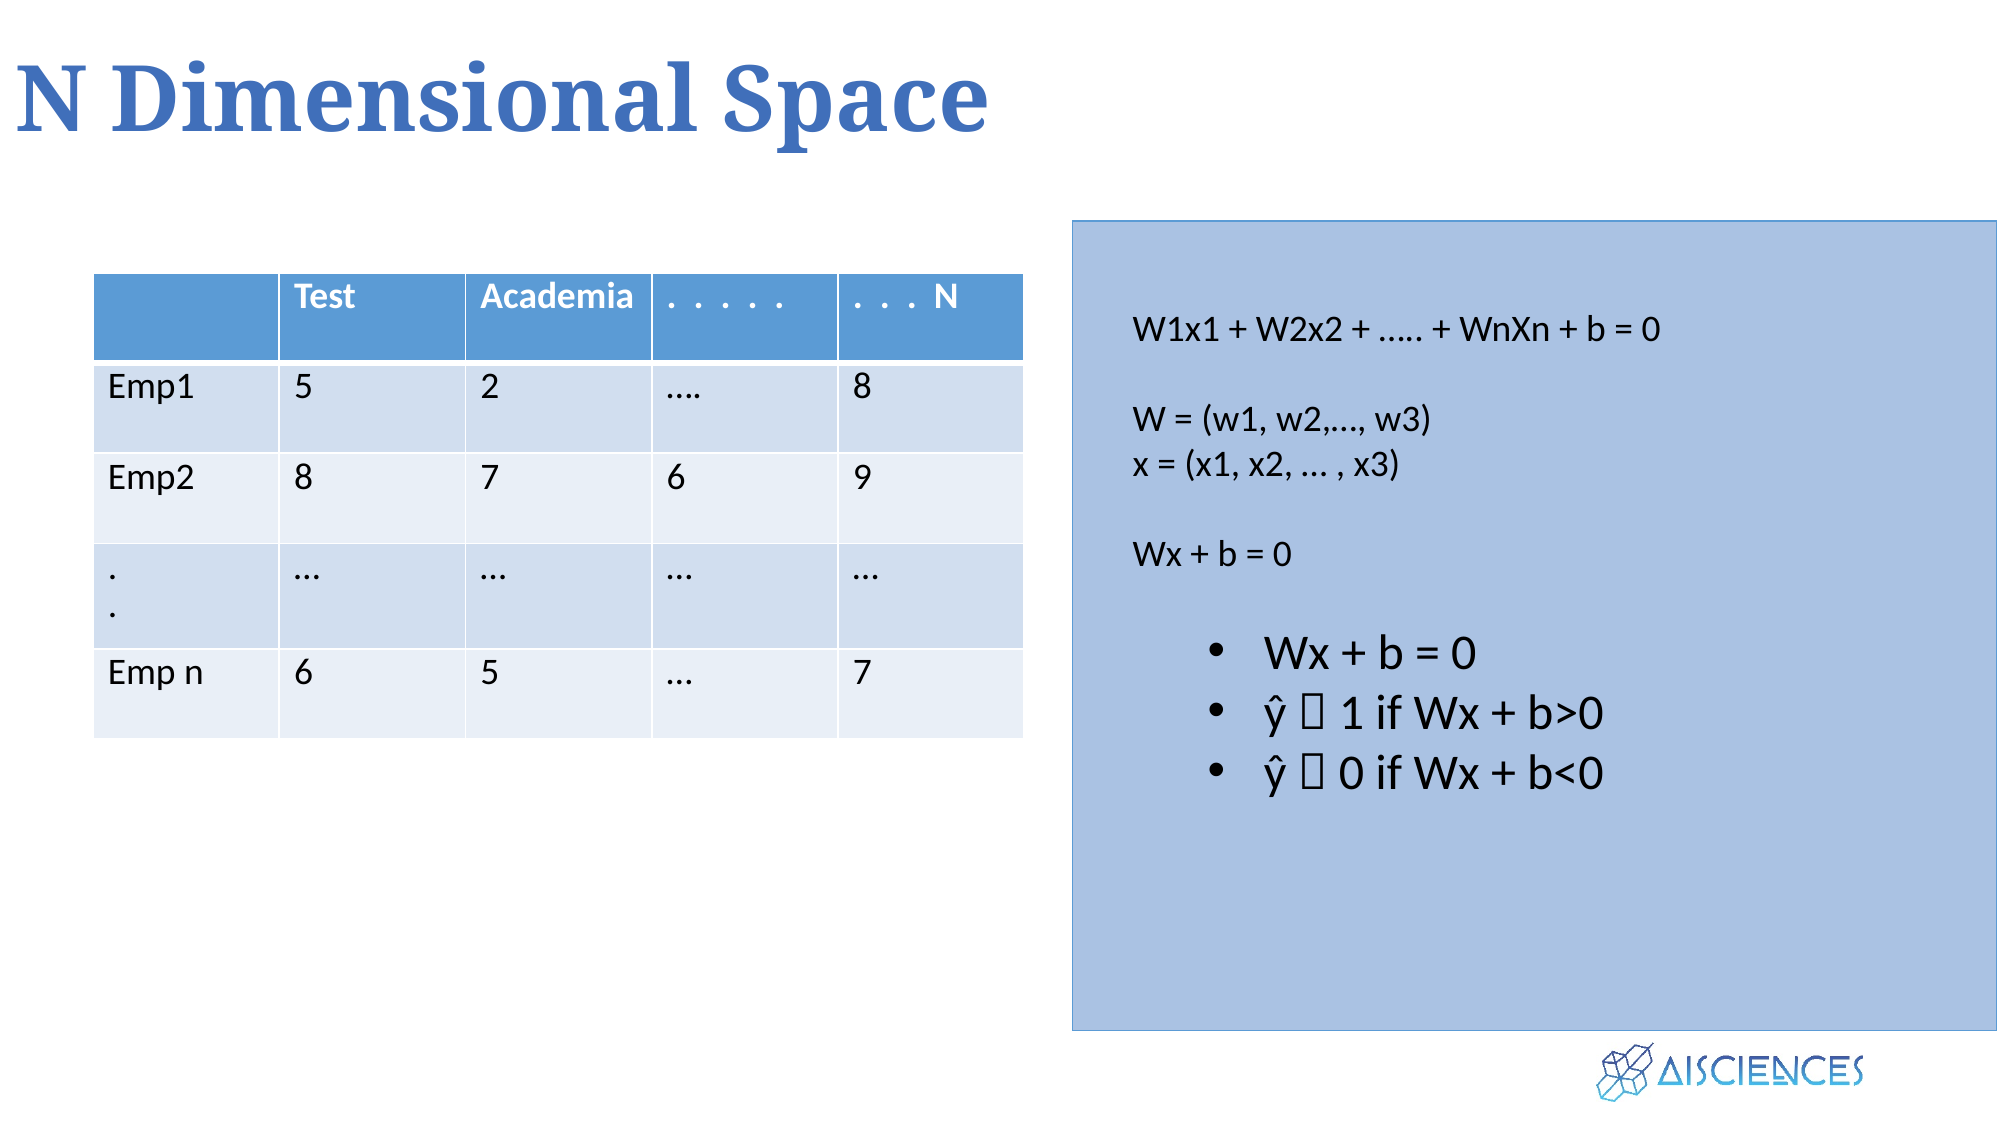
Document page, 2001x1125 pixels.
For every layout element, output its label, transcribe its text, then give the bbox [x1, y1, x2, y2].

table_cell 5 [280, 366, 465, 452]
table_cell Emp n [94, 650, 278, 738]
table_header . . . . . [653, 274, 837, 360]
table_header . . . N [839, 274, 1023, 360]
table_cell 5 [466, 650, 651, 738]
text_box [1072, 220, 1997, 1031]
table_cell Emp1 [94, 366, 278, 452]
table_cell 6 [280, 650, 465, 738]
table_cell … [653, 650, 837, 738]
table_cell 7 [466, 454, 651, 543]
title N Dimensional Space [0, 0, 1725, 203]
picture [1596, 1042, 1863, 1102]
table_cell 8 [280, 454, 465, 543]
table_cell . . [94, 544, 278, 648]
table_cell 9 [839, 454, 1023, 543]
table_cell … [839, 544, 1023, 648]
table_header Academia [466, 274, 651, 360]
table_header [94, 274, 278, 360]
table_cell 6 [653, 454, 837, 543]
table_cell 7 [839, 650, 1023, 738]
table_cell 8 [839, 366, 1023, 452]
table_cell … [653, 544, 837, 648]
table_cell … [466, 544, 651, 648]
text_box W1x1 + W2x2 + ….. + WnXn + b = 0 W = (w1, w2,…, w3) x = (x1, x2, … , x3) Wx + b = 0 Wx + b = 0 ŷ  1 if Wx + b>0 ŷ  0 if Wx + b<0 [1117, 296, 1949, 852]
table_cell … [280, 544, 465, 648]
table_cell …. [653, 366, 837, 452]
table_cell Emp2 [94, 454, 278, 543]
table_header Test [280, 274, 465, 360]
table_cell 2 [466, 366, 651, 452]
